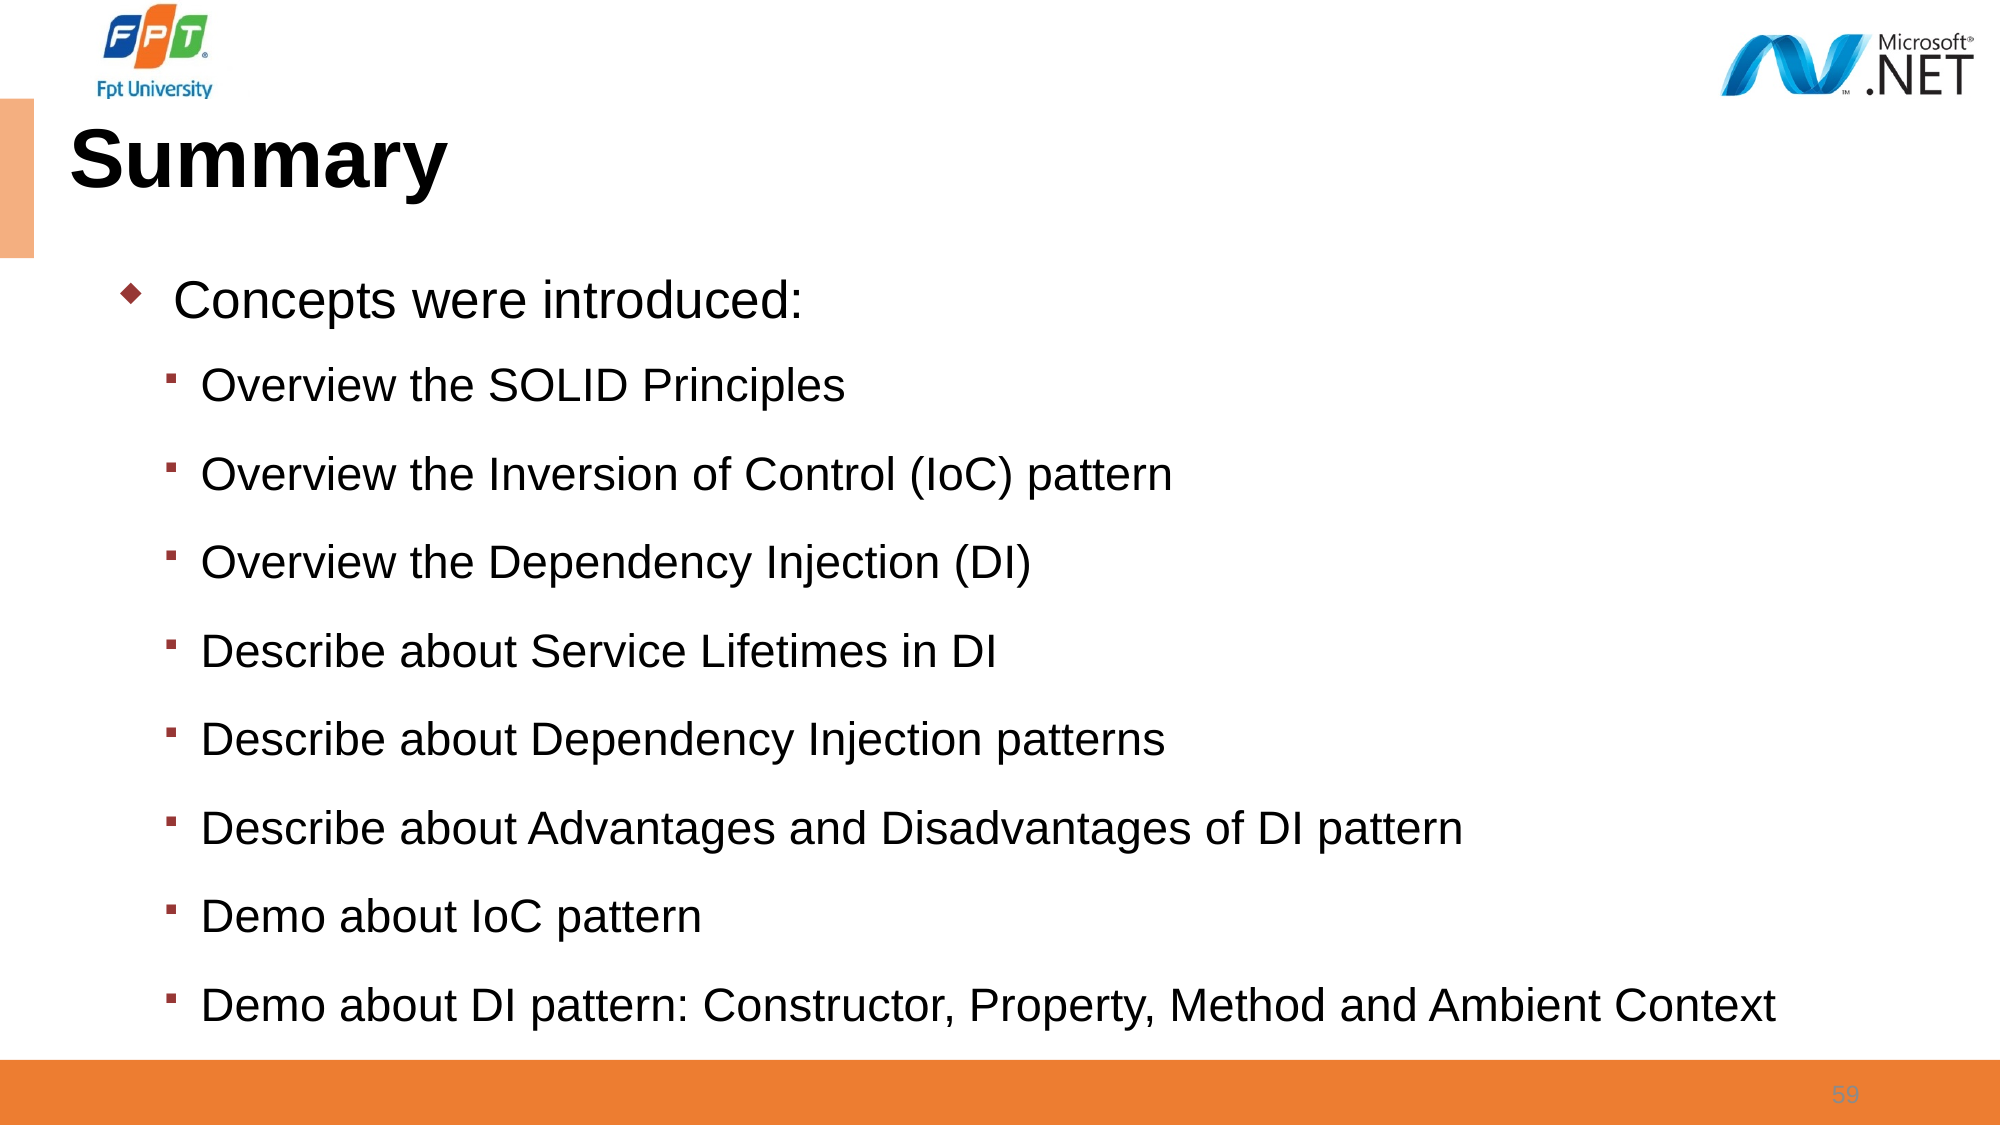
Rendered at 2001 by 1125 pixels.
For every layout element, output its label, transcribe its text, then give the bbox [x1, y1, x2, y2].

slide_number 59 [1424, 1063, 1875, 1123]
picture [59, 0, 250, 99]
picture [1685, 0, 2001, 129]
title Summary [54, 111, 1780, 209]
list Concepts were introduced: Overview the SOLID Principles Overview the Inversion of Control (IoC) pattern Overview the Dependency Injection (DI) Describe about Service Lifetimes in DI Describe about Dependency Injection patterns Describe about Advantages and Disadvantages of DI pattern Demo about IoC pattern Demo about DI pattern: Constructor, Property, Method and Ambient Context [102, 244, 1926, 1043]
